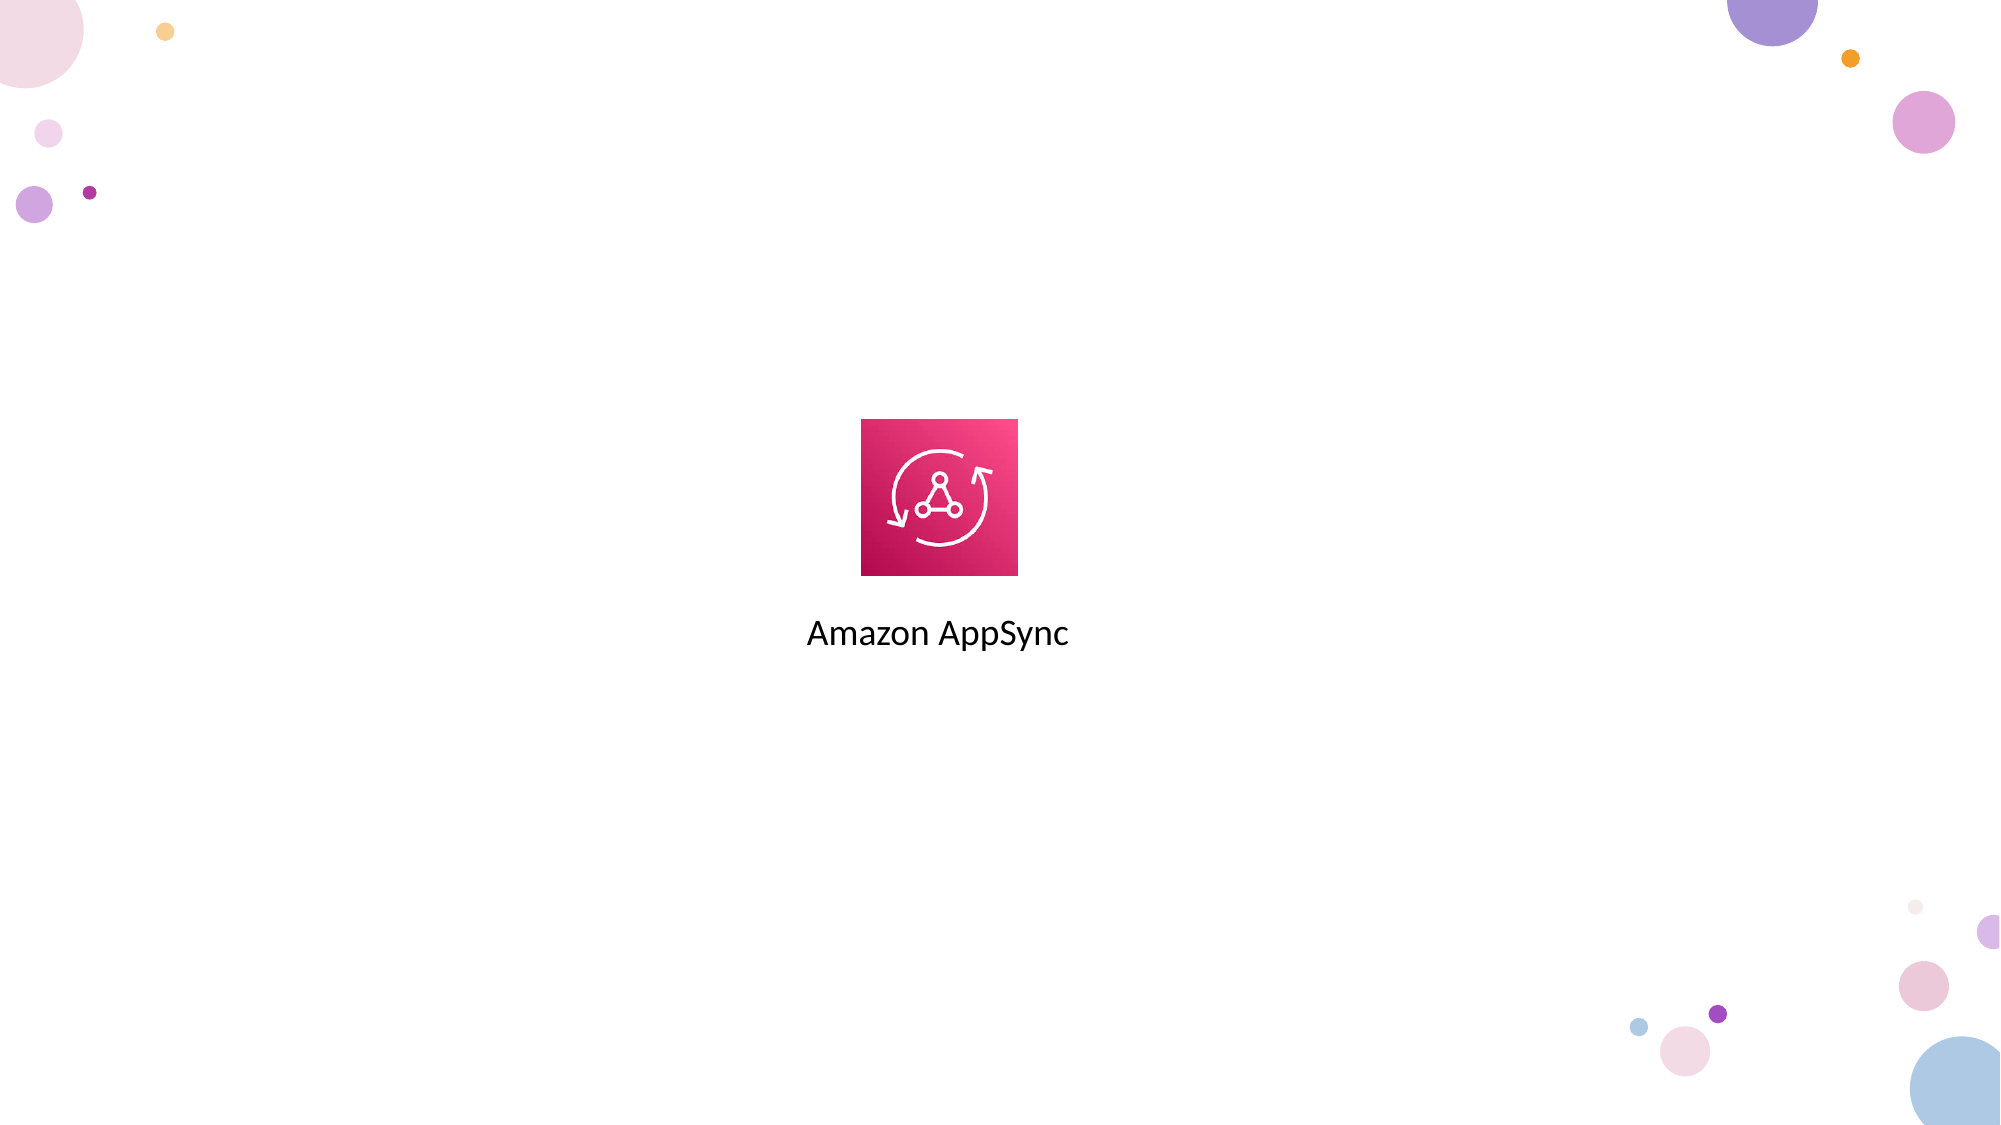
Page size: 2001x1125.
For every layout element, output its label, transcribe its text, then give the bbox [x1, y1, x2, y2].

text_box Amazon AppSync [792, 600, 1085, 661]
picture [861, 419, 1018, 576]
